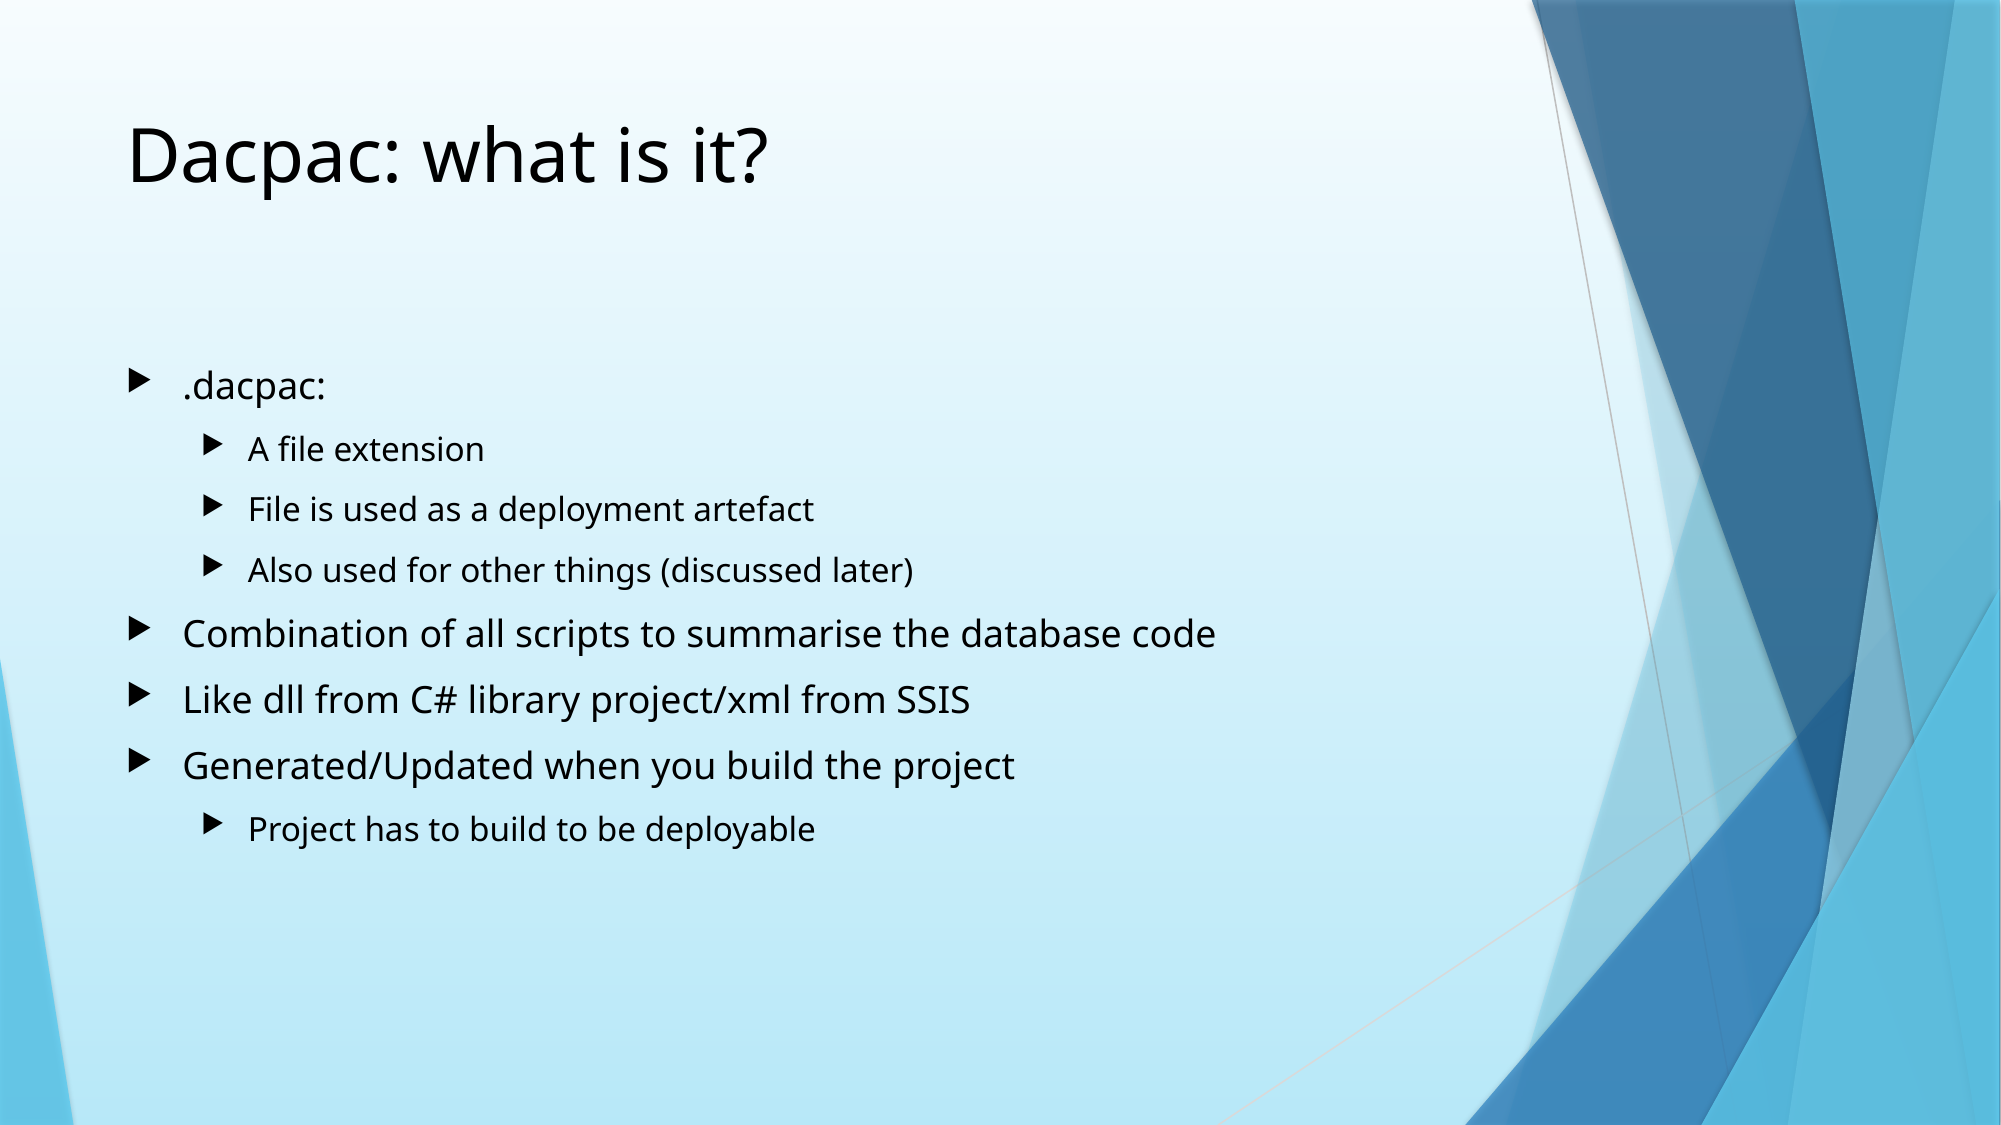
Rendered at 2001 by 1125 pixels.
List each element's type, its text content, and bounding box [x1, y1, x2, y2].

list .dacpac: A file extension File is used as a deployment artefact Also used for other things (discussed later) Combination of all scripts to summarise the database code Like dll from C# library project/xml from SSIS Generated/Updated when you build the project Project has to build to be deployable [111, 354, 1522, 992]
title Dacpac: what is it? [111, 99, 1522, 317]
